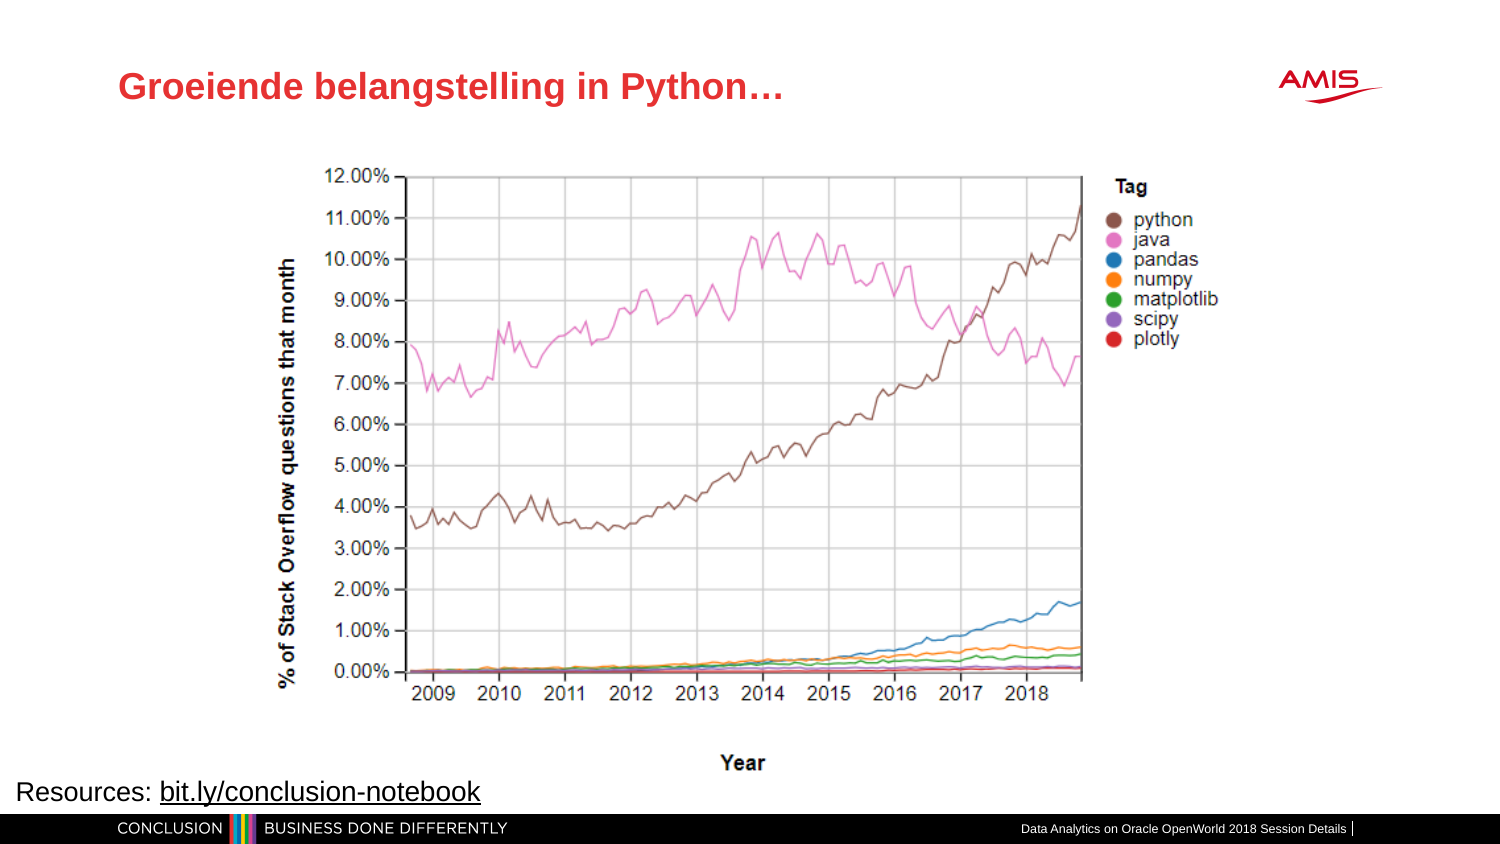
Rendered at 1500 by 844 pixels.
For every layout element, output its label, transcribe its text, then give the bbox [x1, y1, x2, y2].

picture [252, 114, 1236, 789]
picture [0, 814, 236, 844]
text_box Resources: bit.ly/conclusion-notebook [15, 773, 489, 808]
footer Data Analytics on Oracle OpenWorld 2018 Session Details [814, 820, 1347, 839]
picture [1205, 58, 1388, 106]
picture [239, 814, 1500, 844]
title Groeiende belangstelling in Python… [118, 47, 1205, 130]
